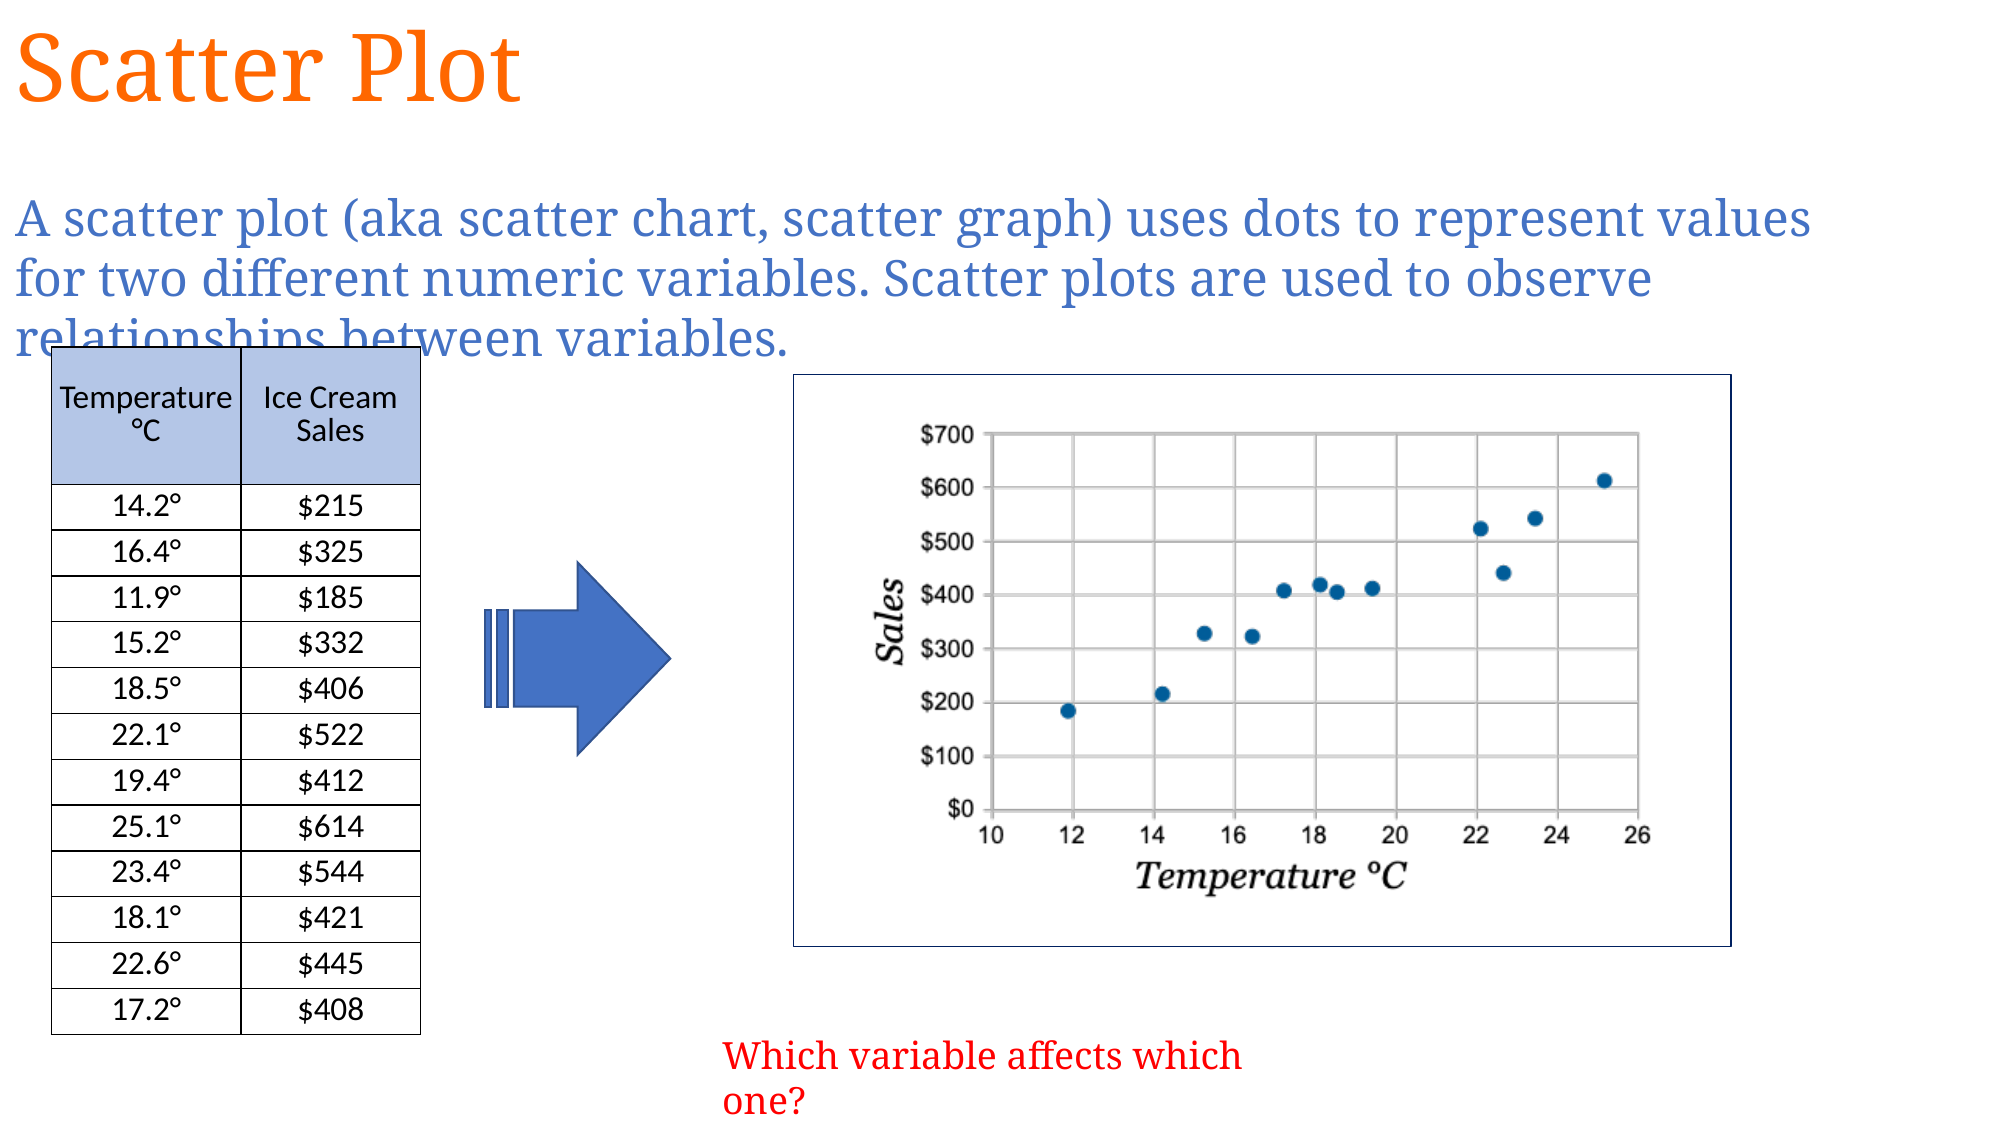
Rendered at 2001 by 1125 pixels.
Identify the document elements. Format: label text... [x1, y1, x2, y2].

table_cell 17.2° [52, 989, 240, 1034]
table_cell 15.2° [52, 622, 240, 667]
text_box Which variable affects which one? [707, 1024, 1263, 1125]
table_cell 23.4° [52, 852, 240, 896]
table_cell 22.1° [52, 714, 240, 759]
table_cell $406 [242, 668, 420, 713]
table_cell 16.4° [52, 531, 240, 575]
table_cell 18.5° [52, 668, 240, 713]
table_header Temperature °C [52, 348, 240, 484]
table_cell $332 [242, 622, 420, 667]
table_cell 25.1° [52, 806, 240, 850]
table_cell $408 [242, 989, 420, 1034]
table_header Ice Cream Sales [242, 348, 420, 484]
table_cell $544 [242, 852, 420, 896]
table_cell $522 [242, 714, 420, 759]
table_cell $412 [242, 760, 420, 804]
text_box [514, 562, 671, 755]
table_cell 14.2° [52, 485, 240, 529]
table_cell $421 [242, 897, 420, 942]
table_cell $325 [242, 531, 420, 575]
table_cell 11.9° [52, 577, 240, 621]
text_box Scatter Plot [0, 0, 671, 128]
table_cell $614 [242, 806, 420, 850]
picture [794, 375, 1731, 946]
table_cell 19.4° [52, 760, 240, 804]
table_cell 22.6° [52, 943, 240, 988]
text_box [485, 610, 491, 707]
table_cell $215 [242, 485, 420, 529]
table_cell $445 [242, 943, 420, 988]
text_box A scatter plot (aka scatter chart, scatter graph) uses dots to represent values for two different numeric variables. Scatter plots are used to observe relationships between variables. [0, 179, 1847, 374]
table_cell $185 [242, 577, 420, 621]
text_box [496, 610, 509, 707]
table_cell 18.1° [52, 897, 240, 942]
